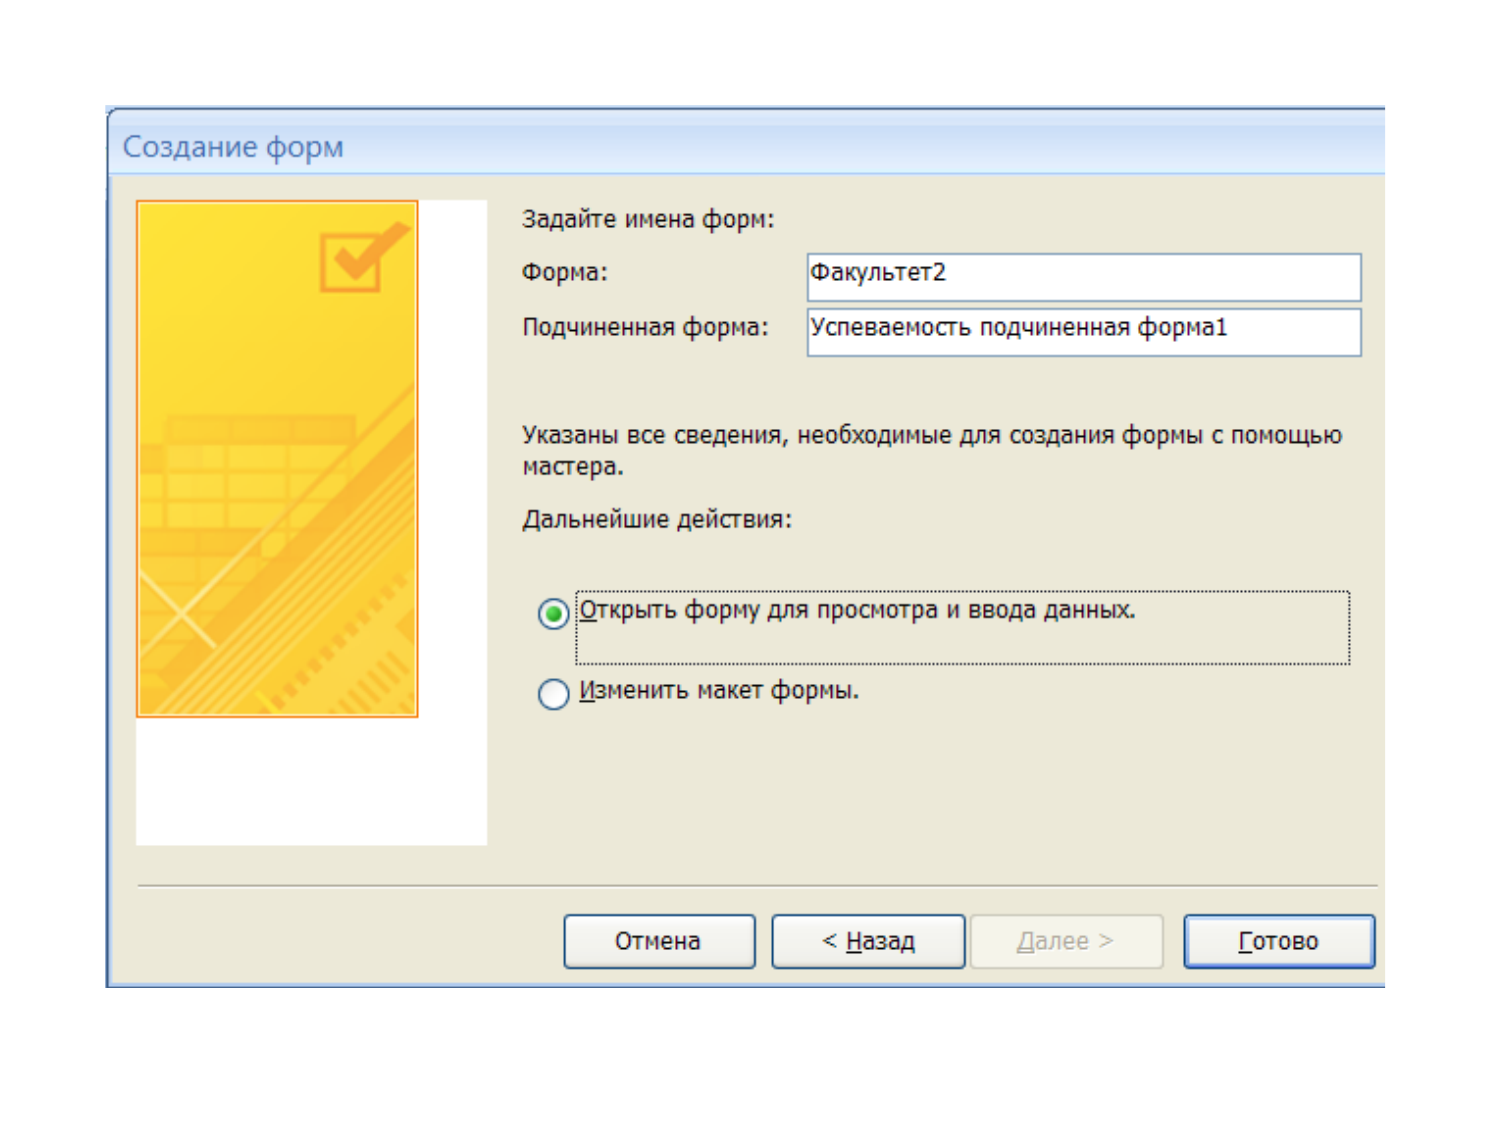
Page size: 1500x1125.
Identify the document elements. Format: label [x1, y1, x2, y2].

picture [105, 105, 1386, 989]
